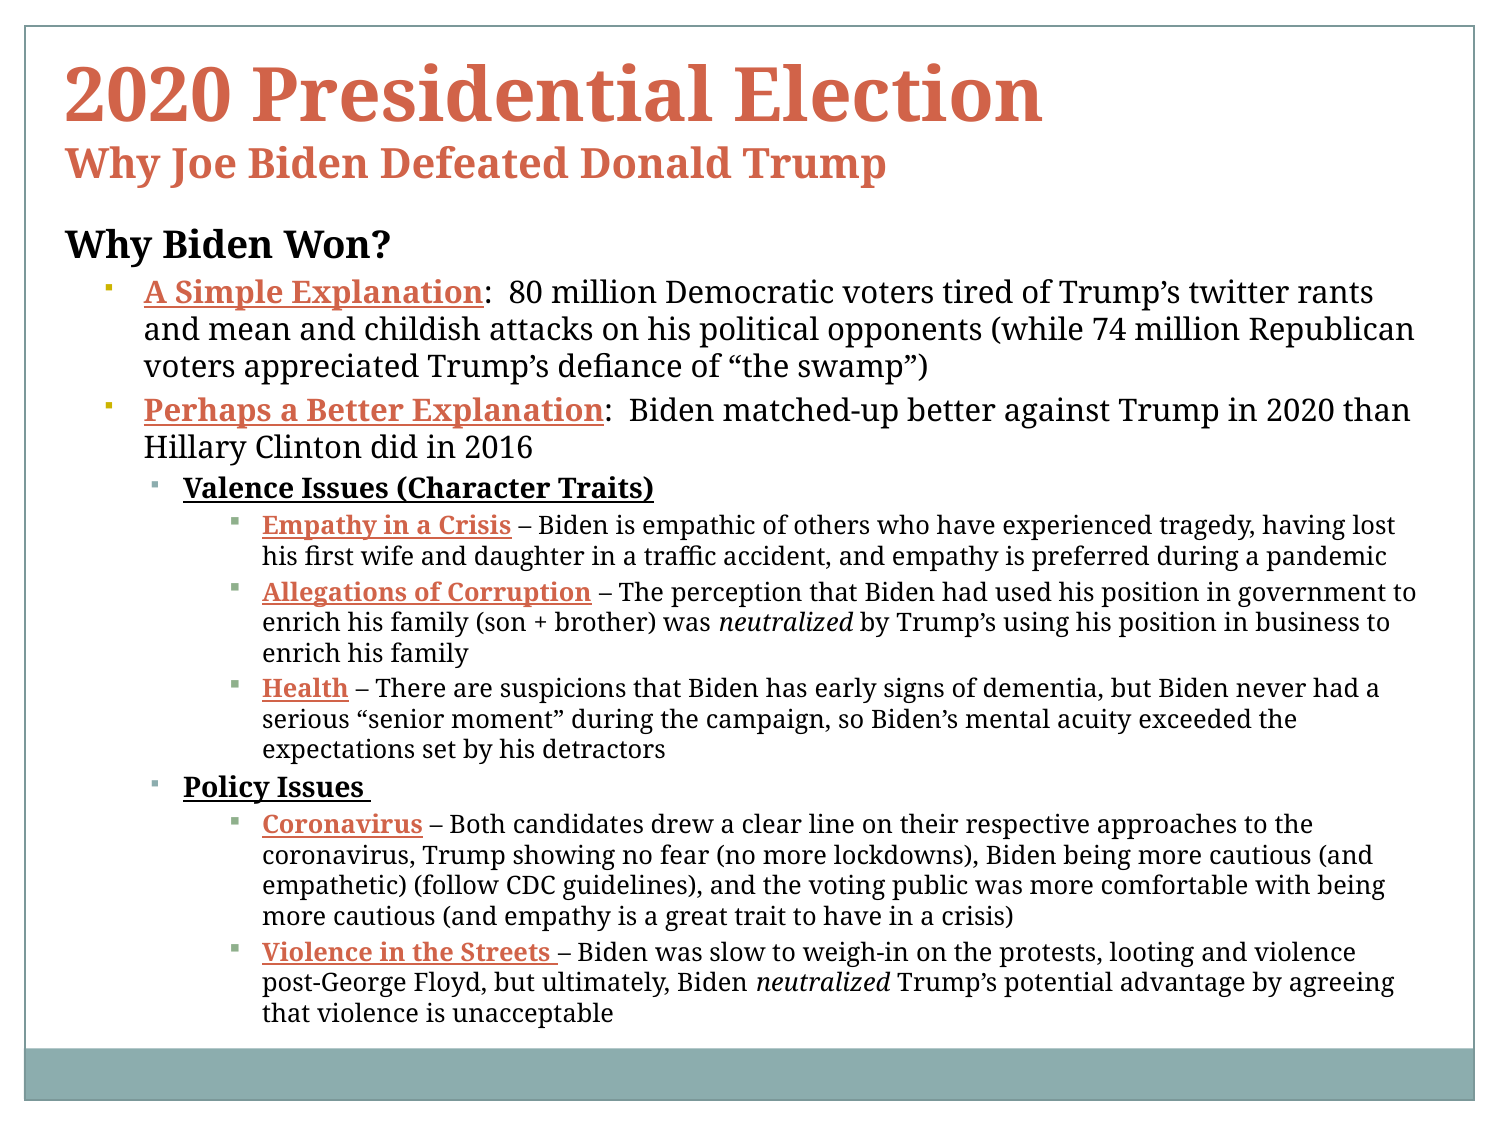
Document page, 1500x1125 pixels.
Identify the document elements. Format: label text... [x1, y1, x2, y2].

text_box 2020 Presidential Election Why Joe Biden Defeated Donald Trump [50, 39, 1500, 194]
list Why Biden Won? A Simple Explanation: 80 million Democratic voters tired of Trump’s twitter rants and mean and childish attacks on his political opponents (while 74 million Republican voters appreciated Trump’s defiance of “the swamp”) Perhaps a Better Explanation: Biden matched-up better against Trump in 2020 than Hillary Clinton did in 2016 Valence Issues (Character Traits) Empathy in a Crisis – Biden is empathic of others who have experienced tragedy, having lost his first wife and daughter in a traffic accident, and empathy is preferred during a pandemic Allegations of Corruption – The perception that Biden had used his position in government to enrich his family (son + brother) was neutralized by Trump’s using his position in business to enrich his family Health – There are suspicions that Biden has early signs of dementia, but Biden never had a serious “senior moment” during the campaign, so Biden’s mental acuity exceeded the expectations set by his detractors Policy Issues Coronavirus – Both candidates drew a clear line on their respective approaches to the coronavirus, Trump showing no fear (no more lockdowns), Biden being more cautious (and empathetic) (follow CDC guidelines), and the voting public was more comfortable with being more cautious (and empathy is a great trait to have in a crisis) Violence in the Streets – Biden was slow to weigh-in on the protests, looting and violence post-George Floyd, but ultimately, Biden neutralized Trump’s potential advantage by agreeing that violence is unacceptable [49, 212, 1439, 1038]
